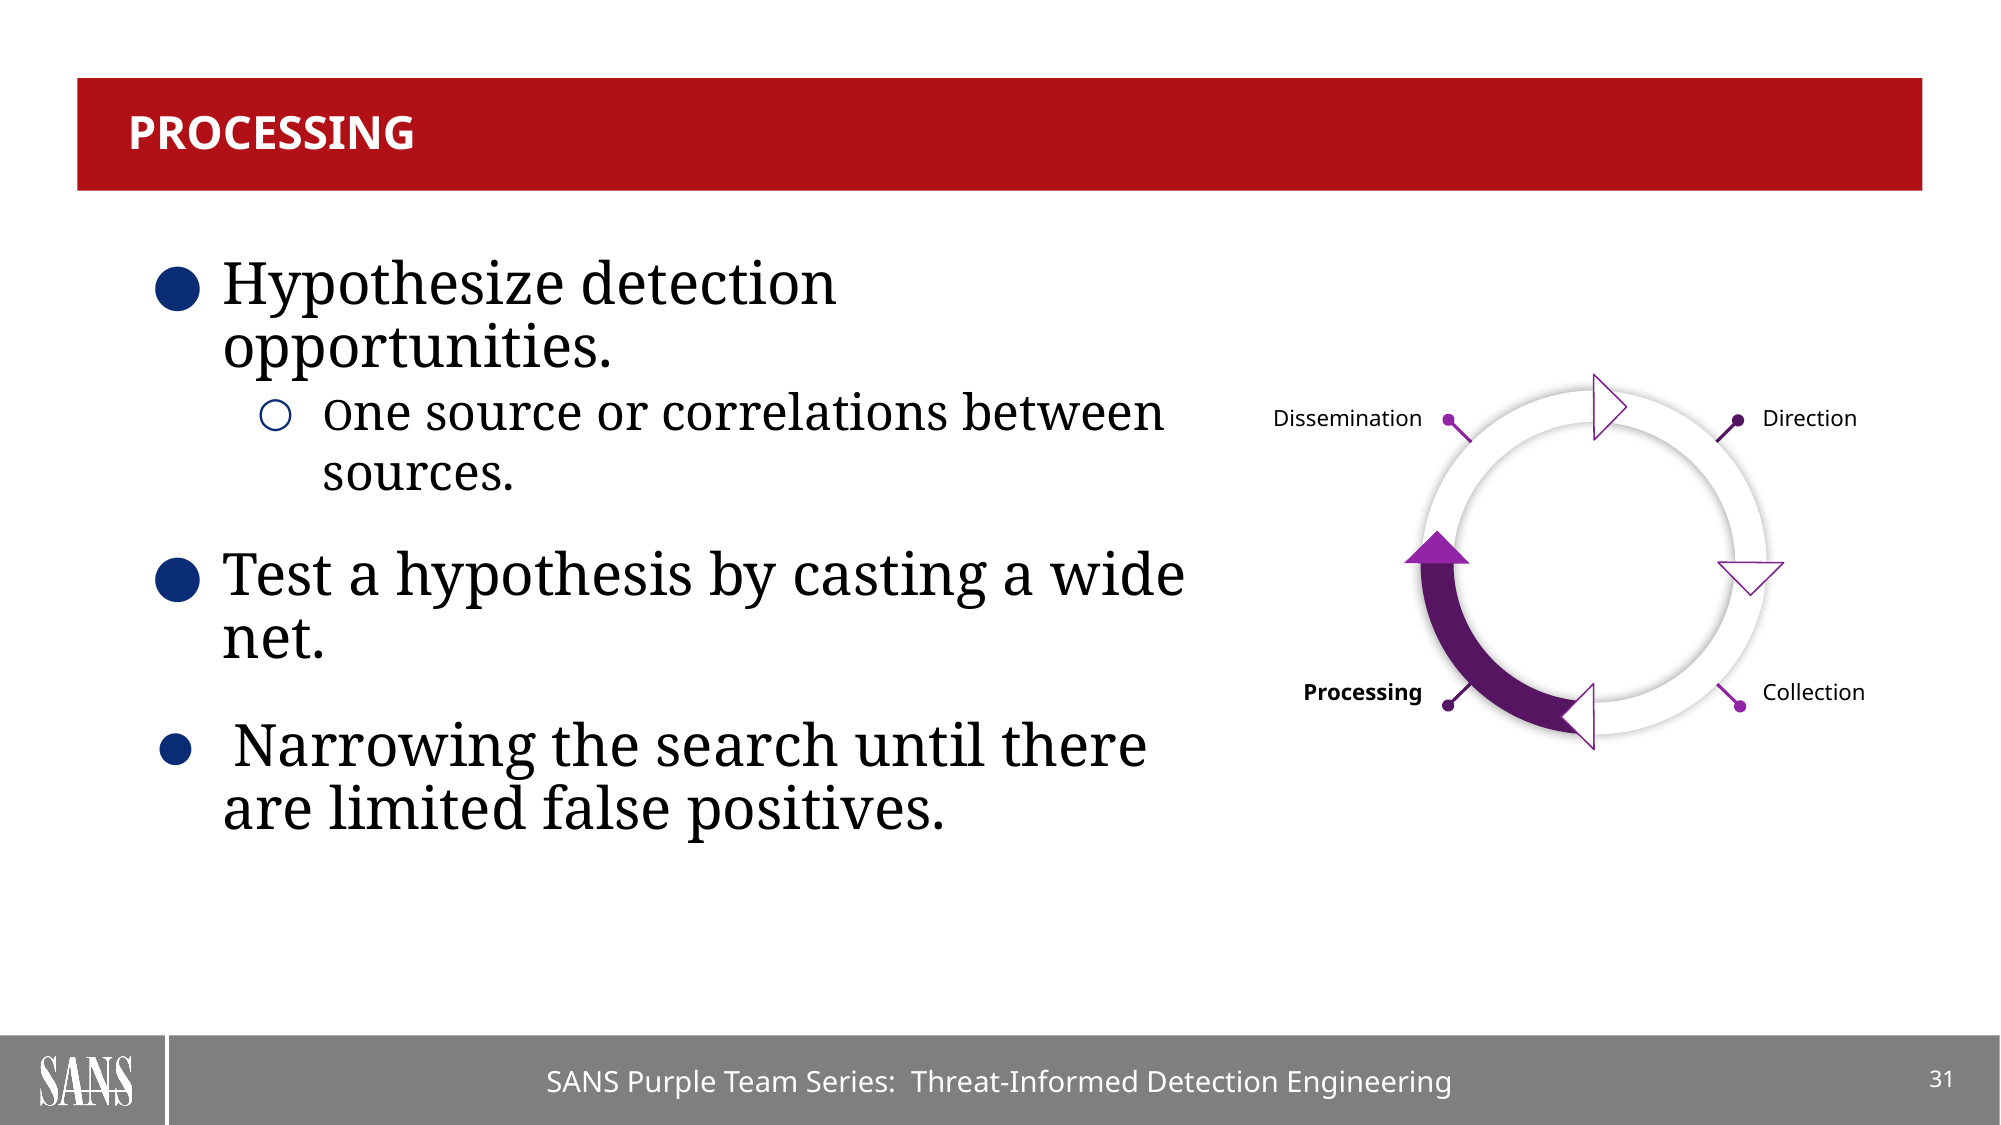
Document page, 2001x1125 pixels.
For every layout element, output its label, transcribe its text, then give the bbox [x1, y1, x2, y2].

text_box [1612, 391, 1694, 464]
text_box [1249, 379, 1493, 466]
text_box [1694, 654, 1936, 740]
text_box [1717, 562, 1784, 596]
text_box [1249, 654, 1493, 740]
title Processing [107, 78, 1893, 191]
text_box [1493, 660, 1577, 734]
text_box [1404, 530, 1470, 564]
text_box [1694, 379, 1936, 466]
text_box [1593, 374, 1627, 440]
list Hypothesize detection opportunities. One source or correlations between sources. Test a hypothesis by casting a wide net. Narrowing the search until there are limited false positives. [107, 246, 1206, 992]
text_box [1420, 564, 1488, 654]
text_box [1696, 466, 1767, 562]
text_box [1493, 390, 1593, 465]
text_box [1560, 683, 1595, 750]
text_box [1422, 466, 1493, 546]
text_box [1594, 662, 1694, 735]
text_box [1701, 580, 1766, 654]
